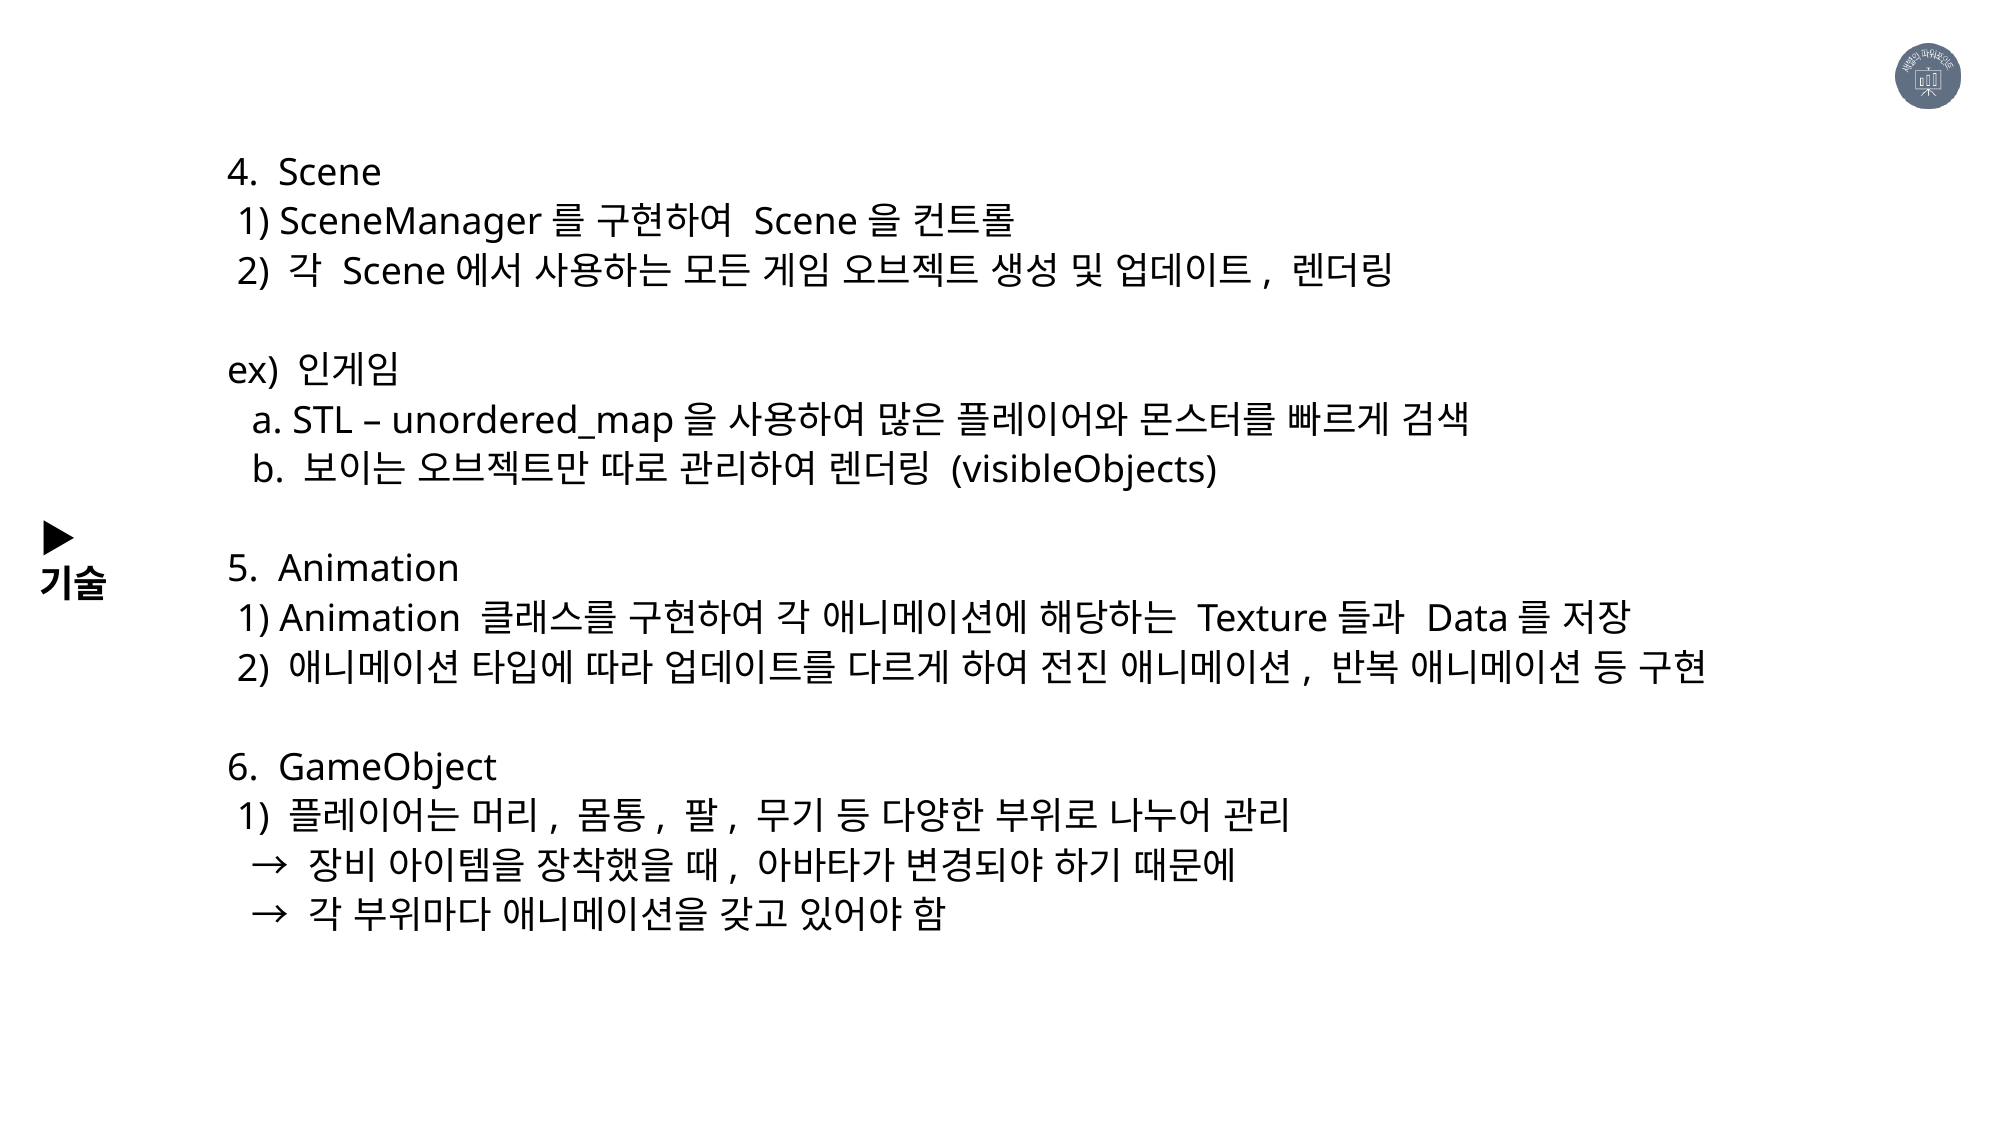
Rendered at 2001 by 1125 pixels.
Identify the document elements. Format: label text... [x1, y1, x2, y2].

text_box ▶기술 [37, 512, 155, 605]
text_box 4. Scene 1) SceneManager를 구현하여 Scene을 컨트롤 2) 각 Scene에서 사용하는 모든 게임 오브젝트 생성 및 업데이트, 렌더링 ex) 인게임 a. STL – unordered_map을 사용하여 많은 플레이어와 몬스터를 빠르게 검색 b. 보이는 오브젝트만 따로 관리하여 렌더링 (visibleObjects) 5. Animation 1) Animation 클래스를 구현하여 각 애니메이션에 해당하는 Texture들과 Data를 저장 2) 애니메이션 타입에 따라 업데이트를 다르게 하여 전진 애니메이션, 반복 애니메이션 등 구현 6. GameObject 1) 플레이어는 머리, 몸통, 팔, 무기 등 다양한 부위로 나누어 관리 → 장비 아이템을 장착했을 때, 아바타가 변경되야 하기 때문에 → 각 부위마다 애니메이션을 갖고 있어야 함 [225, 143, 1900, 1036]
picture [1895, 43, 1961, 109]
